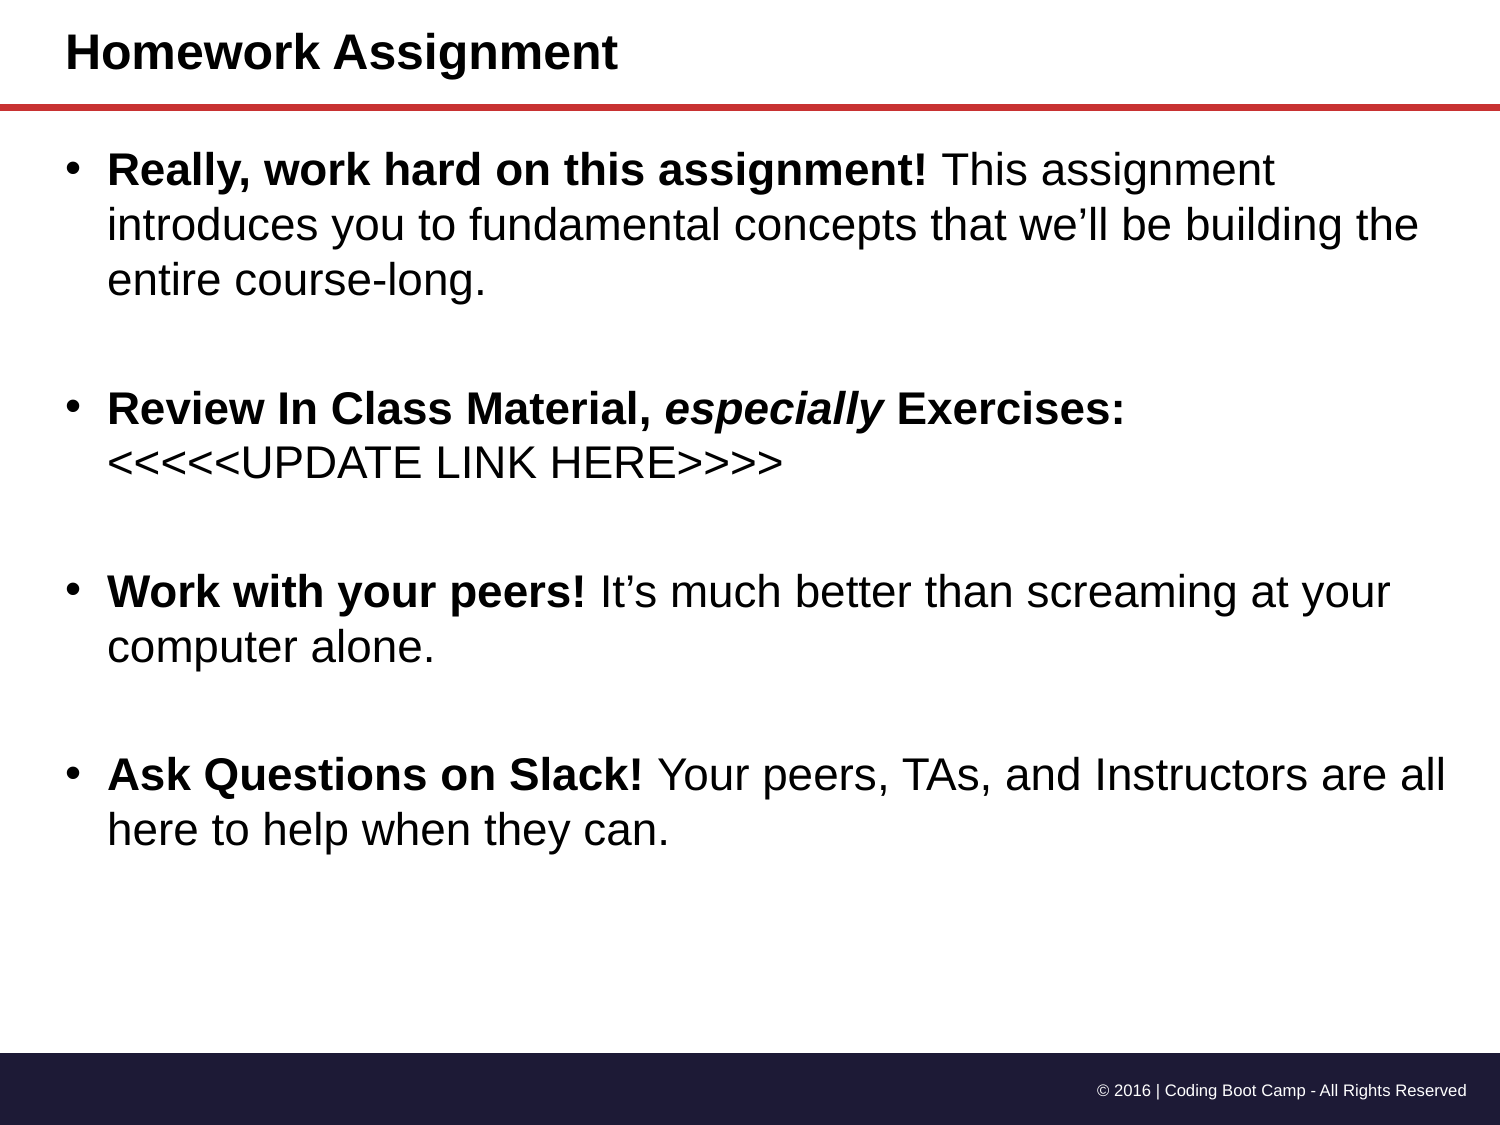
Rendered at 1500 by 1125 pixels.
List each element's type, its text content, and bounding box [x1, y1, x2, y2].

title Homework Assignment [50, 0, 948, 108]
text_box Really, work hard on this assignment! This assignment introduces you to fundamental concepts that we’ll be building the entire course-long. Review In Class Material, especially Exercises: <<<<<UPDATE LINK HERE>>>> Work with your peers! It’s much better than screaming at your computer alone. Ask Questions on Slack! Your peers, TAs, and Instructors are all here to help when they can. [49, 125, 1484, 1035]
